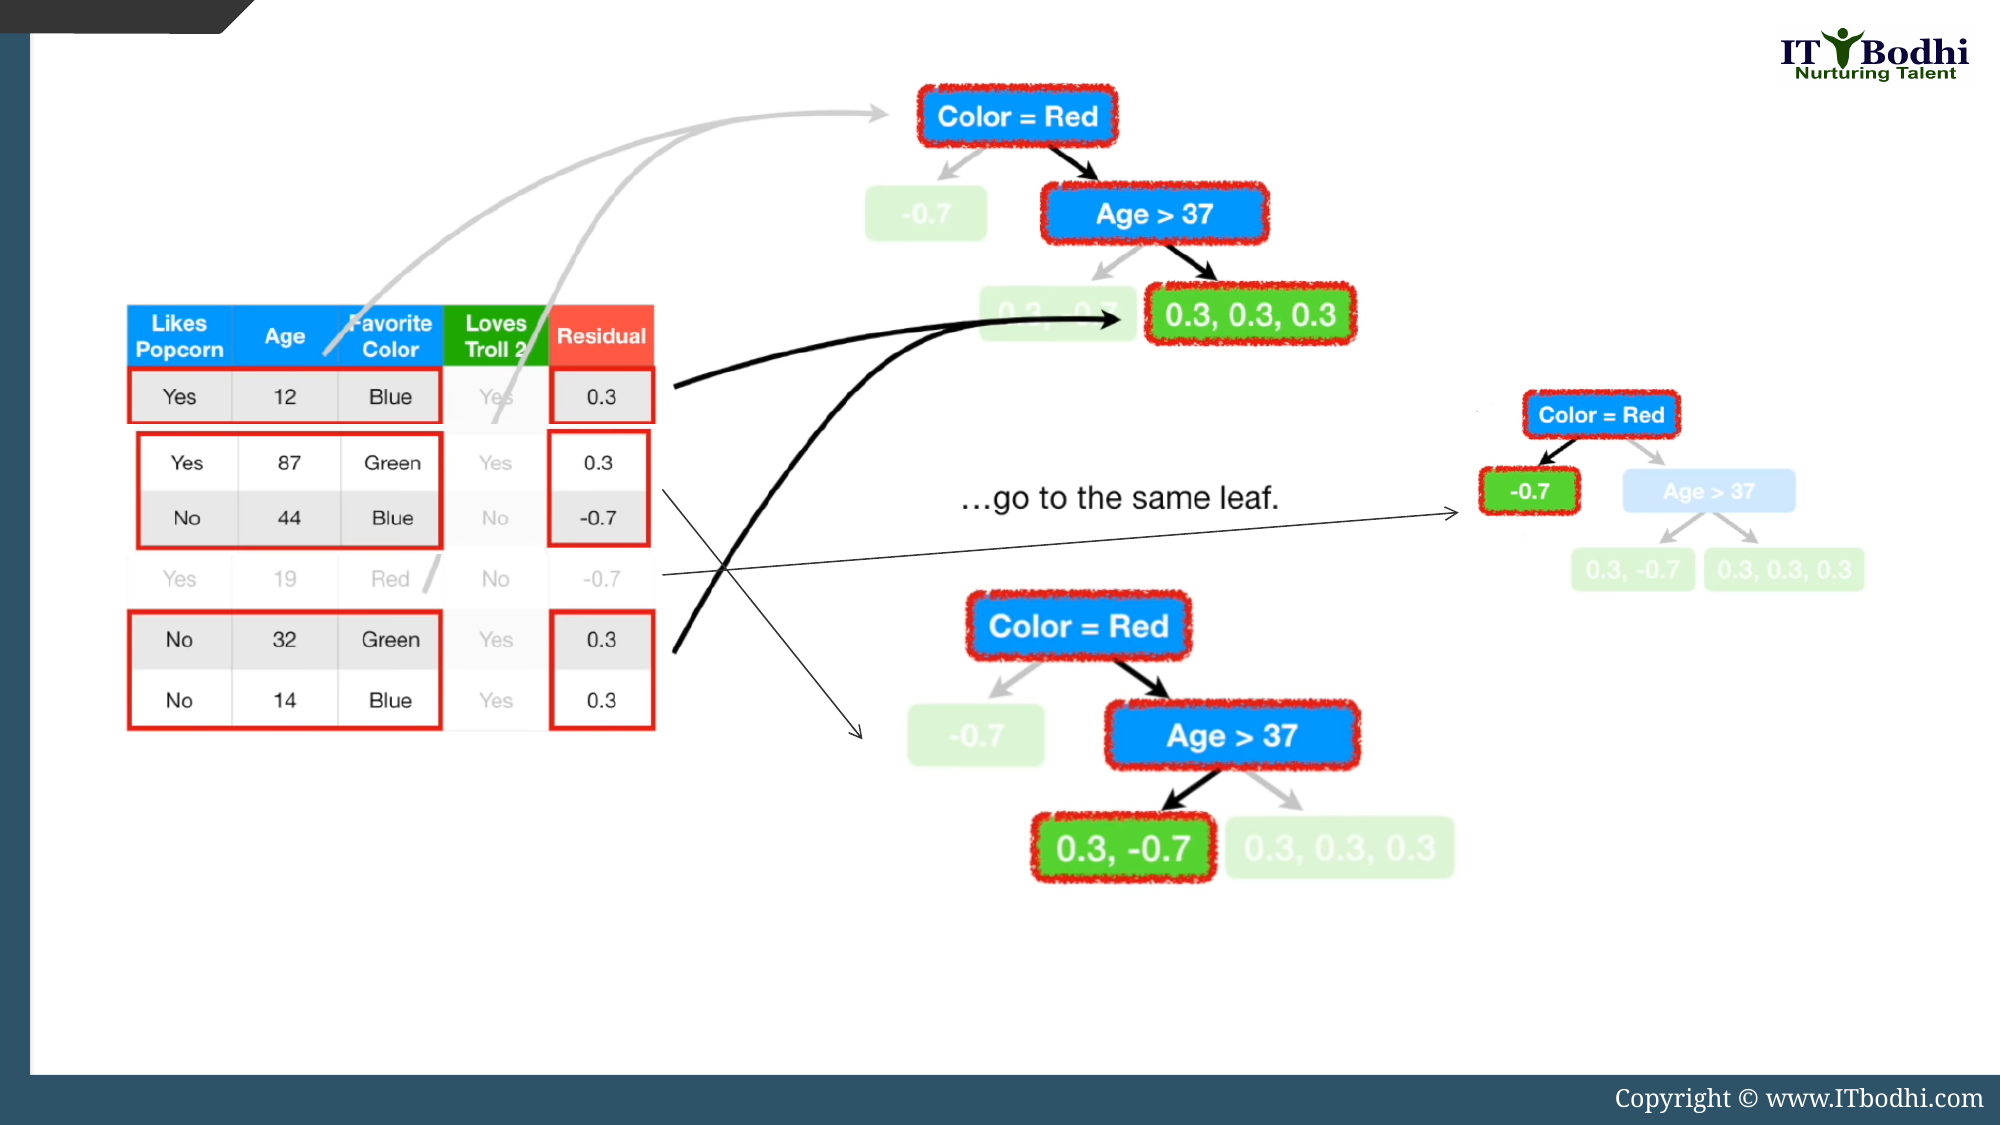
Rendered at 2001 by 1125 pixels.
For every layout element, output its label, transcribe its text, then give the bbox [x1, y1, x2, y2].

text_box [662, 512, 1459, 576]
picture [112, 58, 1878, 905]
text_box Copyright © www.ITbodhi.com [24, 1074, 2000, 1125]
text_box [662, 489, 863, 511]
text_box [662, 582, 863, 740]
picture [1774, 24, 1976, 88]
